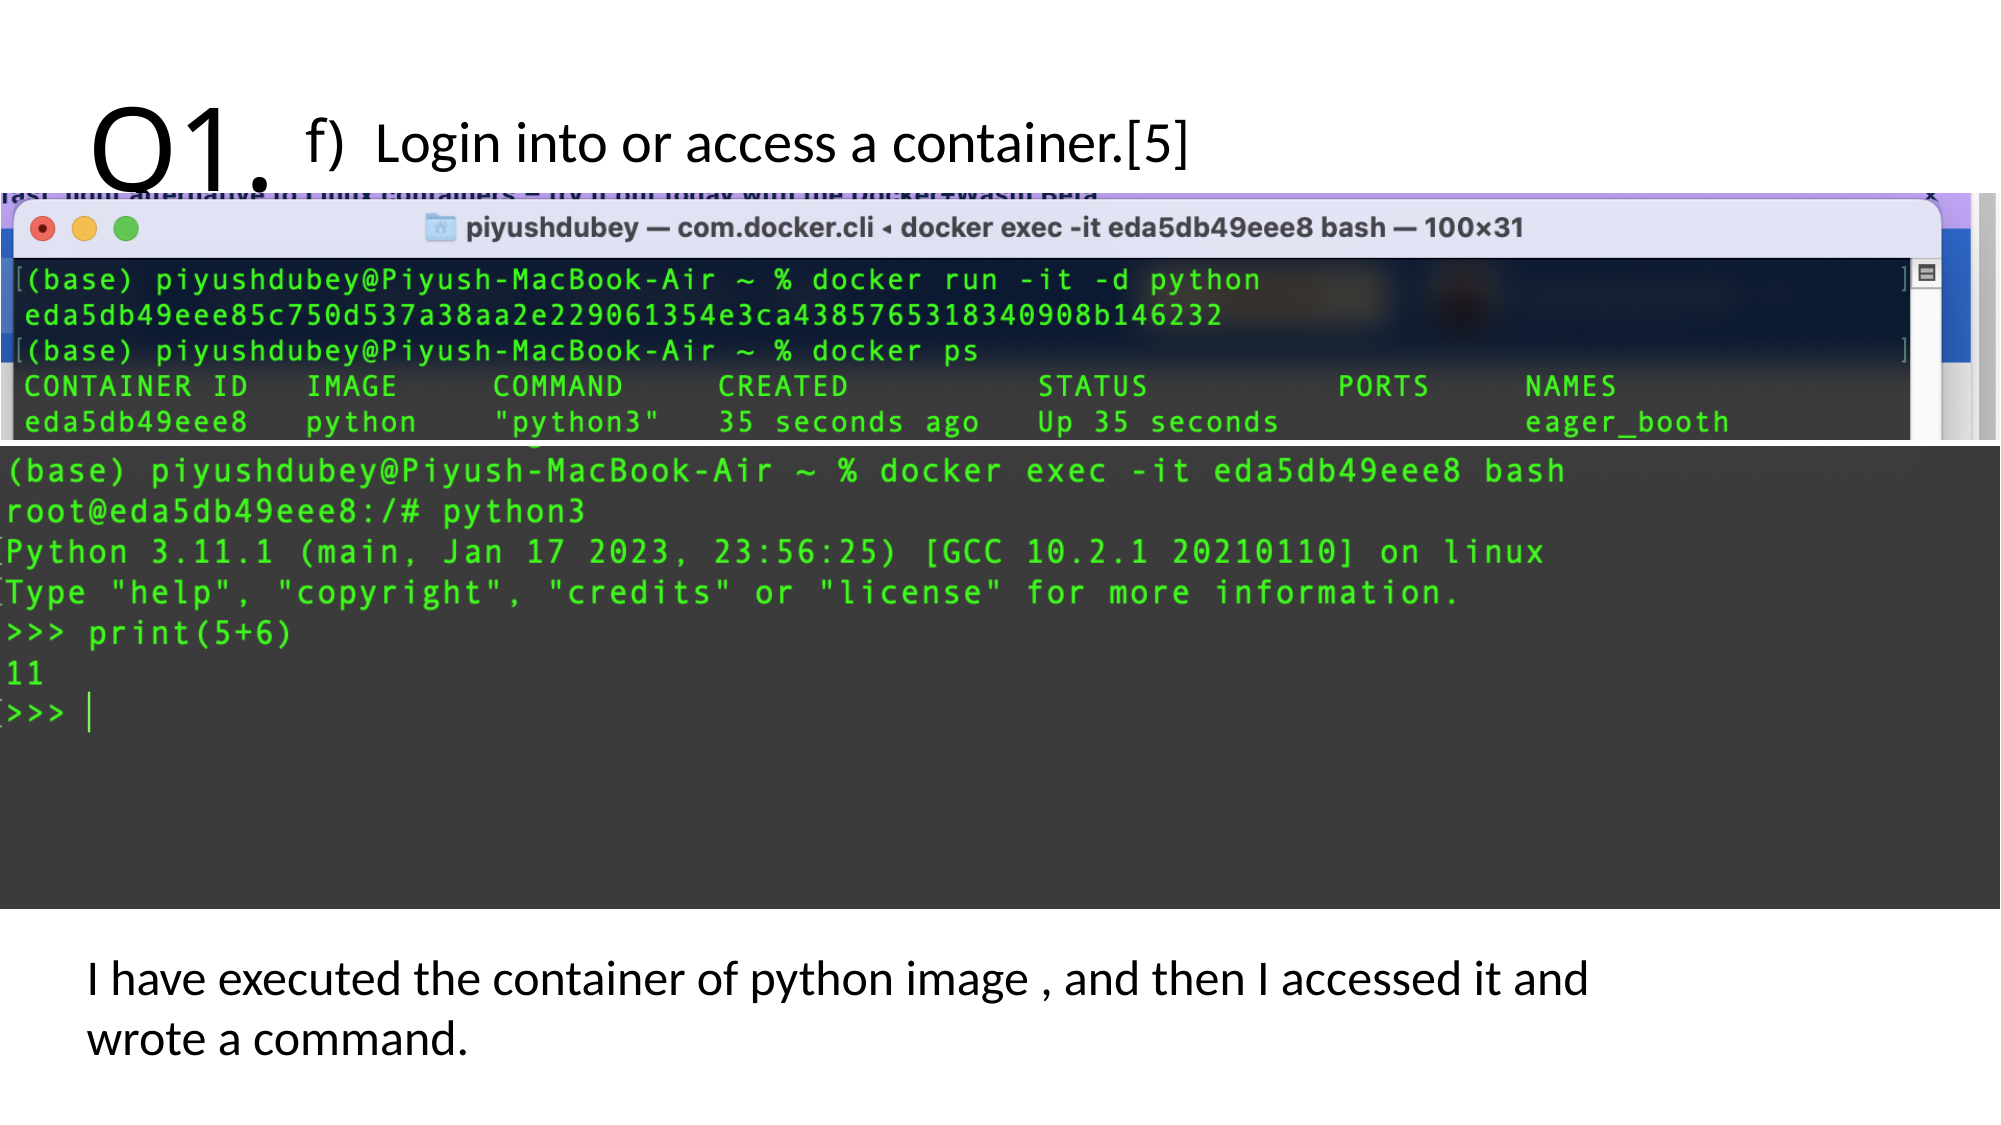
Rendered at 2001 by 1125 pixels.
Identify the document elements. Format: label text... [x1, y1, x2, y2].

text_box I have executed the container of python image , and then I accessed it and wrote a command. [71, 938, 1656, 1073]
picture [0, 446, 2000, 909]
title Q1. [71, 82, 291, 193]
picture [1, 193, 2000, 440]
text_box f) Login into or access a container.[5] [290, 96, 1875, 193]
